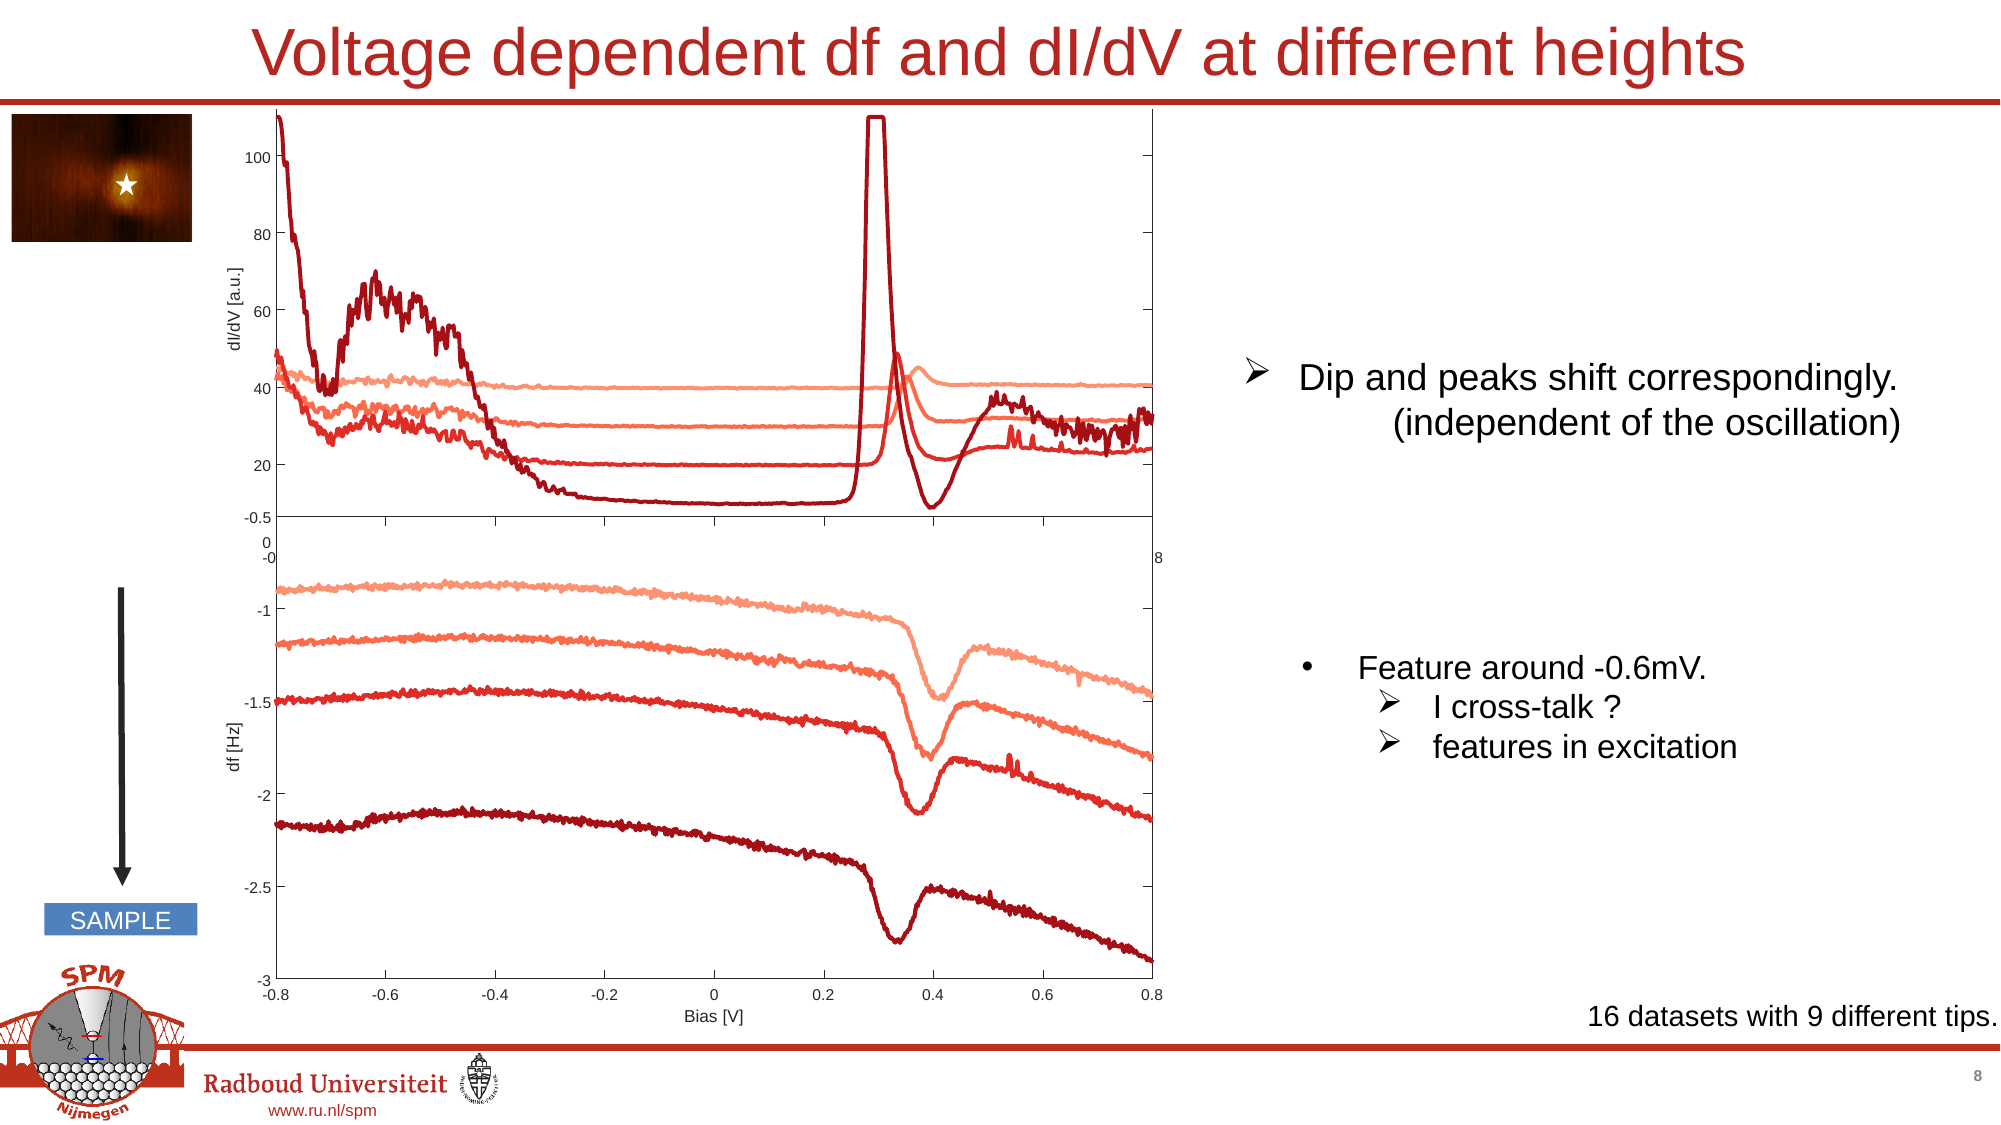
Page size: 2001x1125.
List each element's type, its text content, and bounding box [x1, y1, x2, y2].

text_box Voltage dependent df and dI/dV at different heights [99, 7, 1900, 90]
text_box 16 datasets with 9 different tips. [1572, 990, 2000, 1040]
picture [0, 87, 1260, 1125]
text_box Dip and peaks shift correspondingly. (independent of the oscillation) [1265, 346, 1917, 451]
text_box SAMPLE [42, 901, 123, 937]
text_box Feature around -0.6mV. I cross-talk ? features in excitation [1286, 638, 1858, 813]
picture [204, 1053, 498, 1104]
slide_number 8 [1771, 1058, 1998, 1125]
